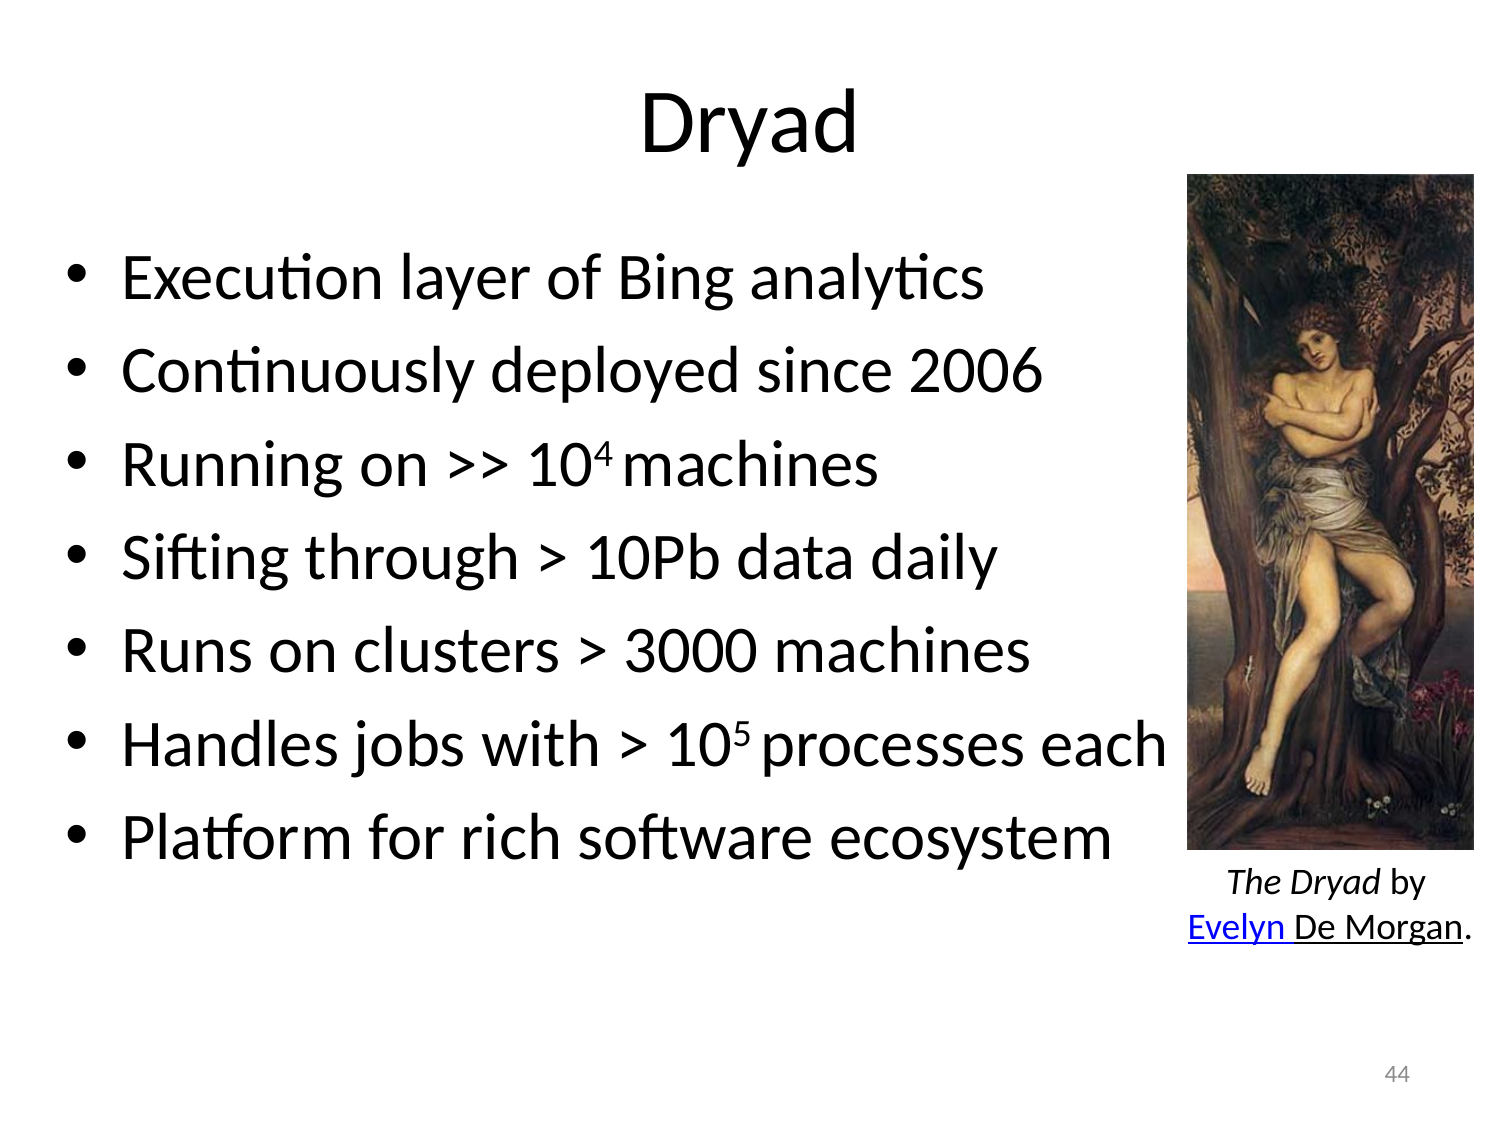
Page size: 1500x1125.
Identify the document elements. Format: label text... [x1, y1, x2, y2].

text_box The Dryad by Evelyn De Morgan. [1172, 849, 1488, 955]
title Dryad [75, 45, 1425, 188]
picture [1187, 174, 1474, 851]
slide_number 44 [1074, 1042, 1425, 1103]
list Execution layer of Bing analytics Continuously deployed since 2006 Running on >> 104 machines Sifting through > 10Pb data daily Runs on clusters > 3000 machines Handles jobs with > 105 processes each Platform for rich software ecosystem [50, 224, 1425, 1113]
